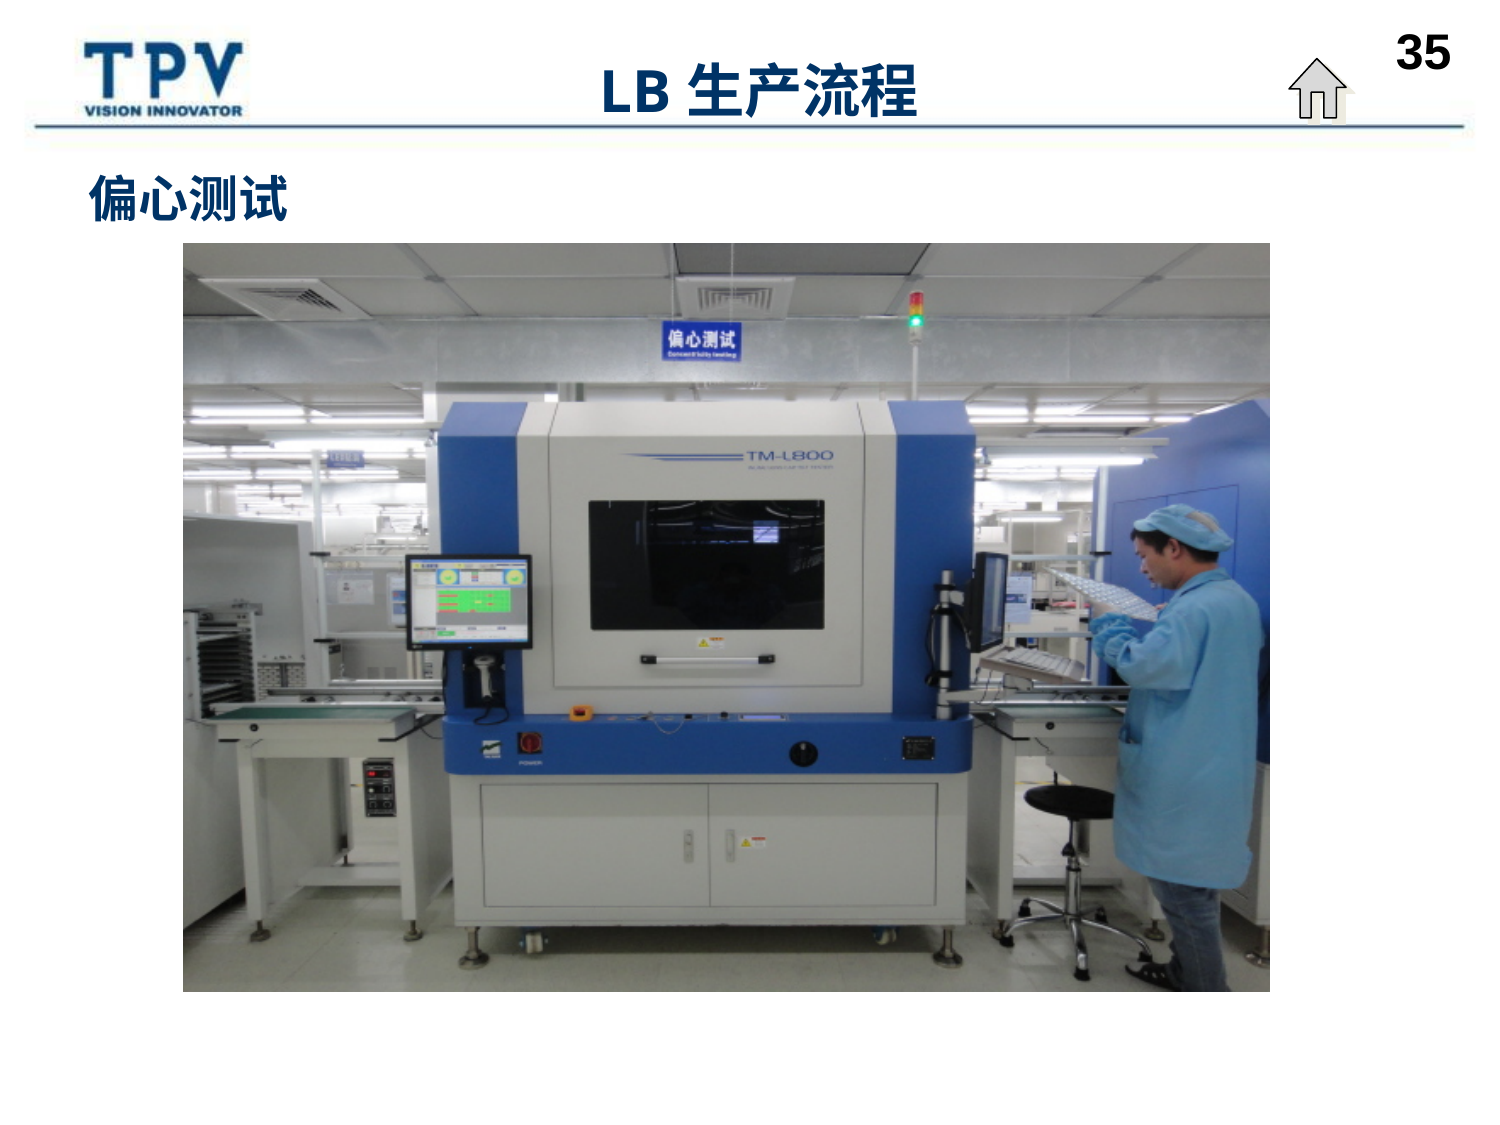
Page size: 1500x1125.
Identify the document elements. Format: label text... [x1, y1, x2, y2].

text_box [1288, 58, 1347, 118]
picture [0, 1, 1500, 1124]
text_box 偏心测试 [53, 160, 325, 234]
text_box LB生产流程 [585, 46, 934, 132]
